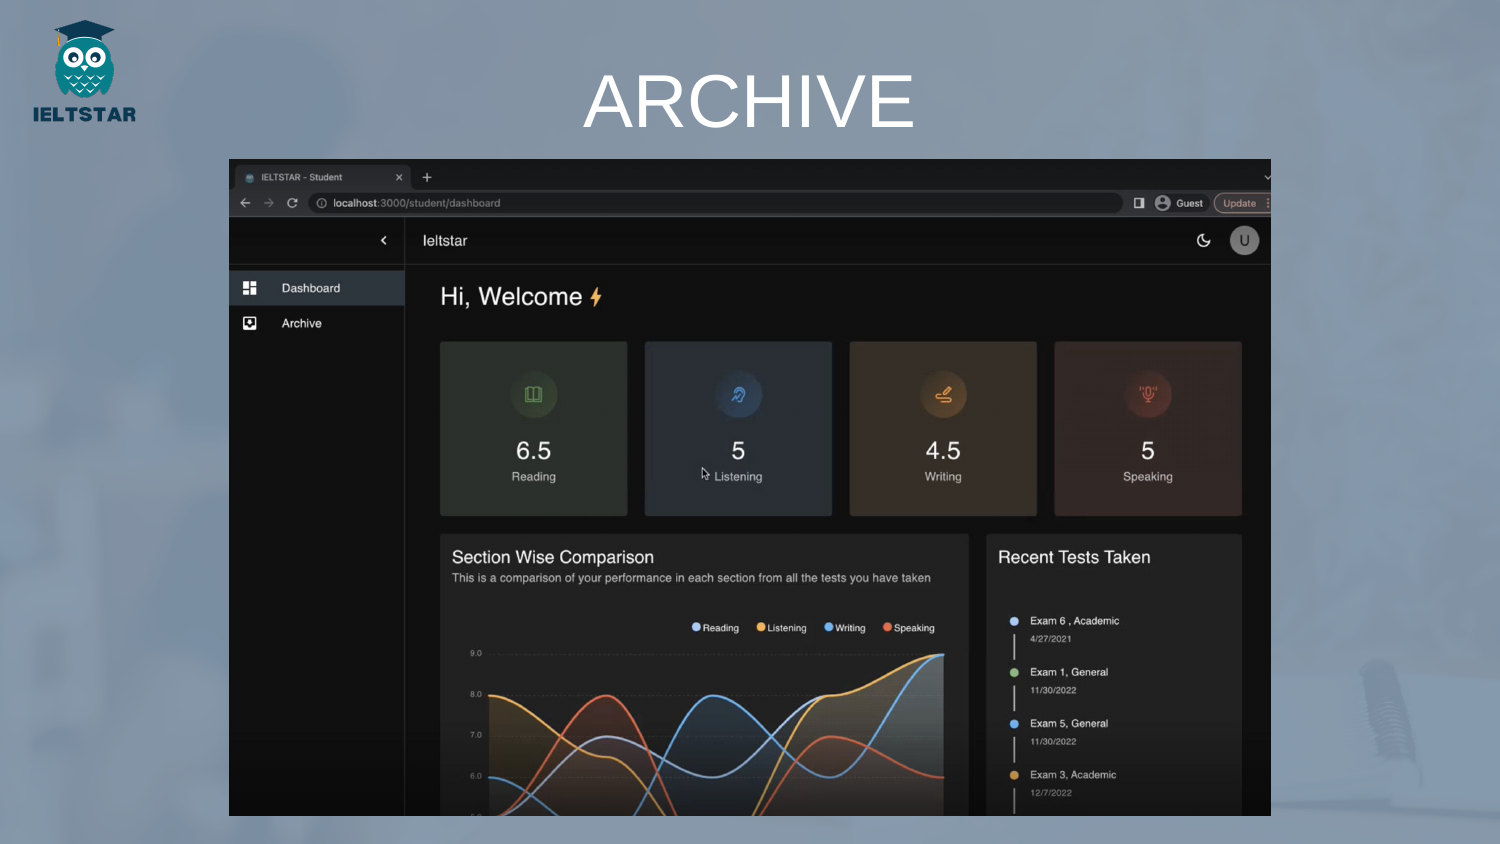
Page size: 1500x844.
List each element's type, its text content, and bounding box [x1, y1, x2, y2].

title ARCHIVE [51, 28, 1449, 167]
picture [229, 159, 1271, 816]
picture [21, 15, 147, 141]
